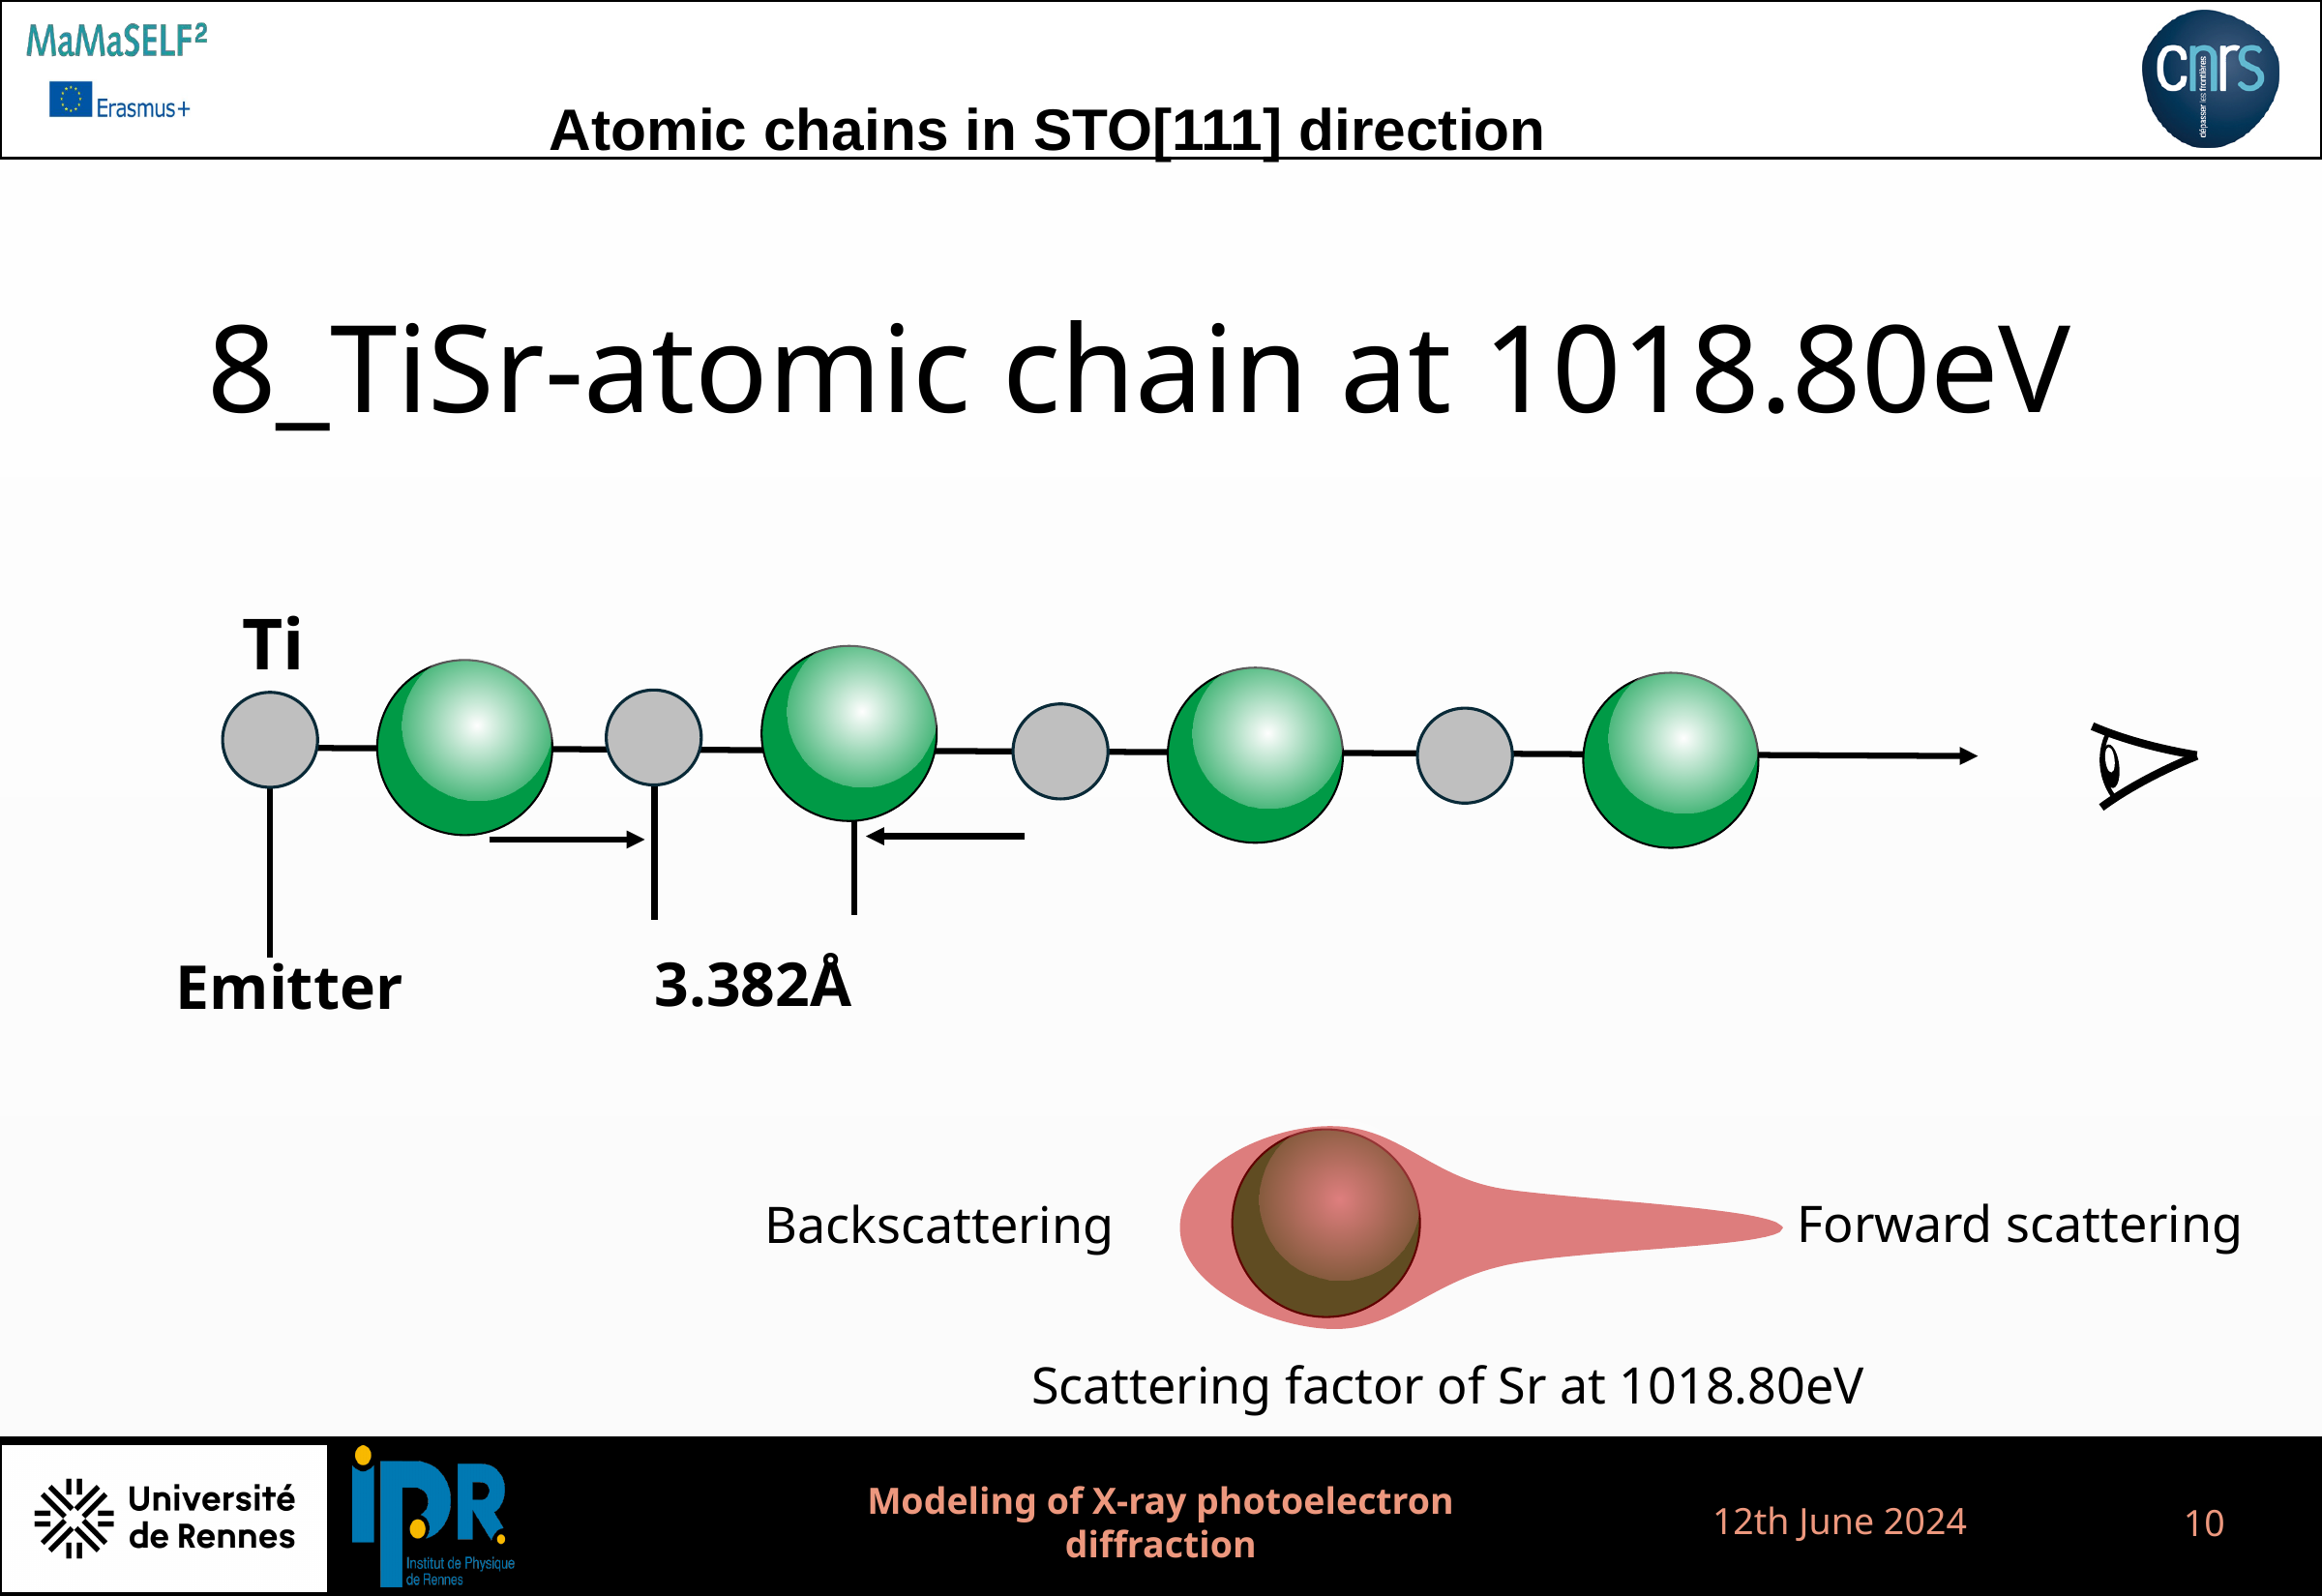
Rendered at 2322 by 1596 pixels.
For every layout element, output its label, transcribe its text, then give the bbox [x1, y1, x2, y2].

text_box Forward scattering [1946, 1185, 2275, 1260]
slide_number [1698, 1477, 2017, 1563]
footer Modeling of X-ray photoelectron diffraction [769, 1479, 1553, 1565]
picture [2, 1445, 327, 1592]
slide_number 10 [2162, 1482, 2240, 1568]
picture [352, 1445, 515, 1592]
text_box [161, 592, 1979, 1030]
text_box 8_TiSr-atomic chain at 1018.80eV [193, 219, 2196, 528]
text_box Atomic chains in STO[111] direction [528, 65, 1794, 201]
picture [2142, 10, 2279, 148]
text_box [750, 1118, 1946, 1424]
picture [24, 13, 211, 127]
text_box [1997, 585, 2322, 931]
